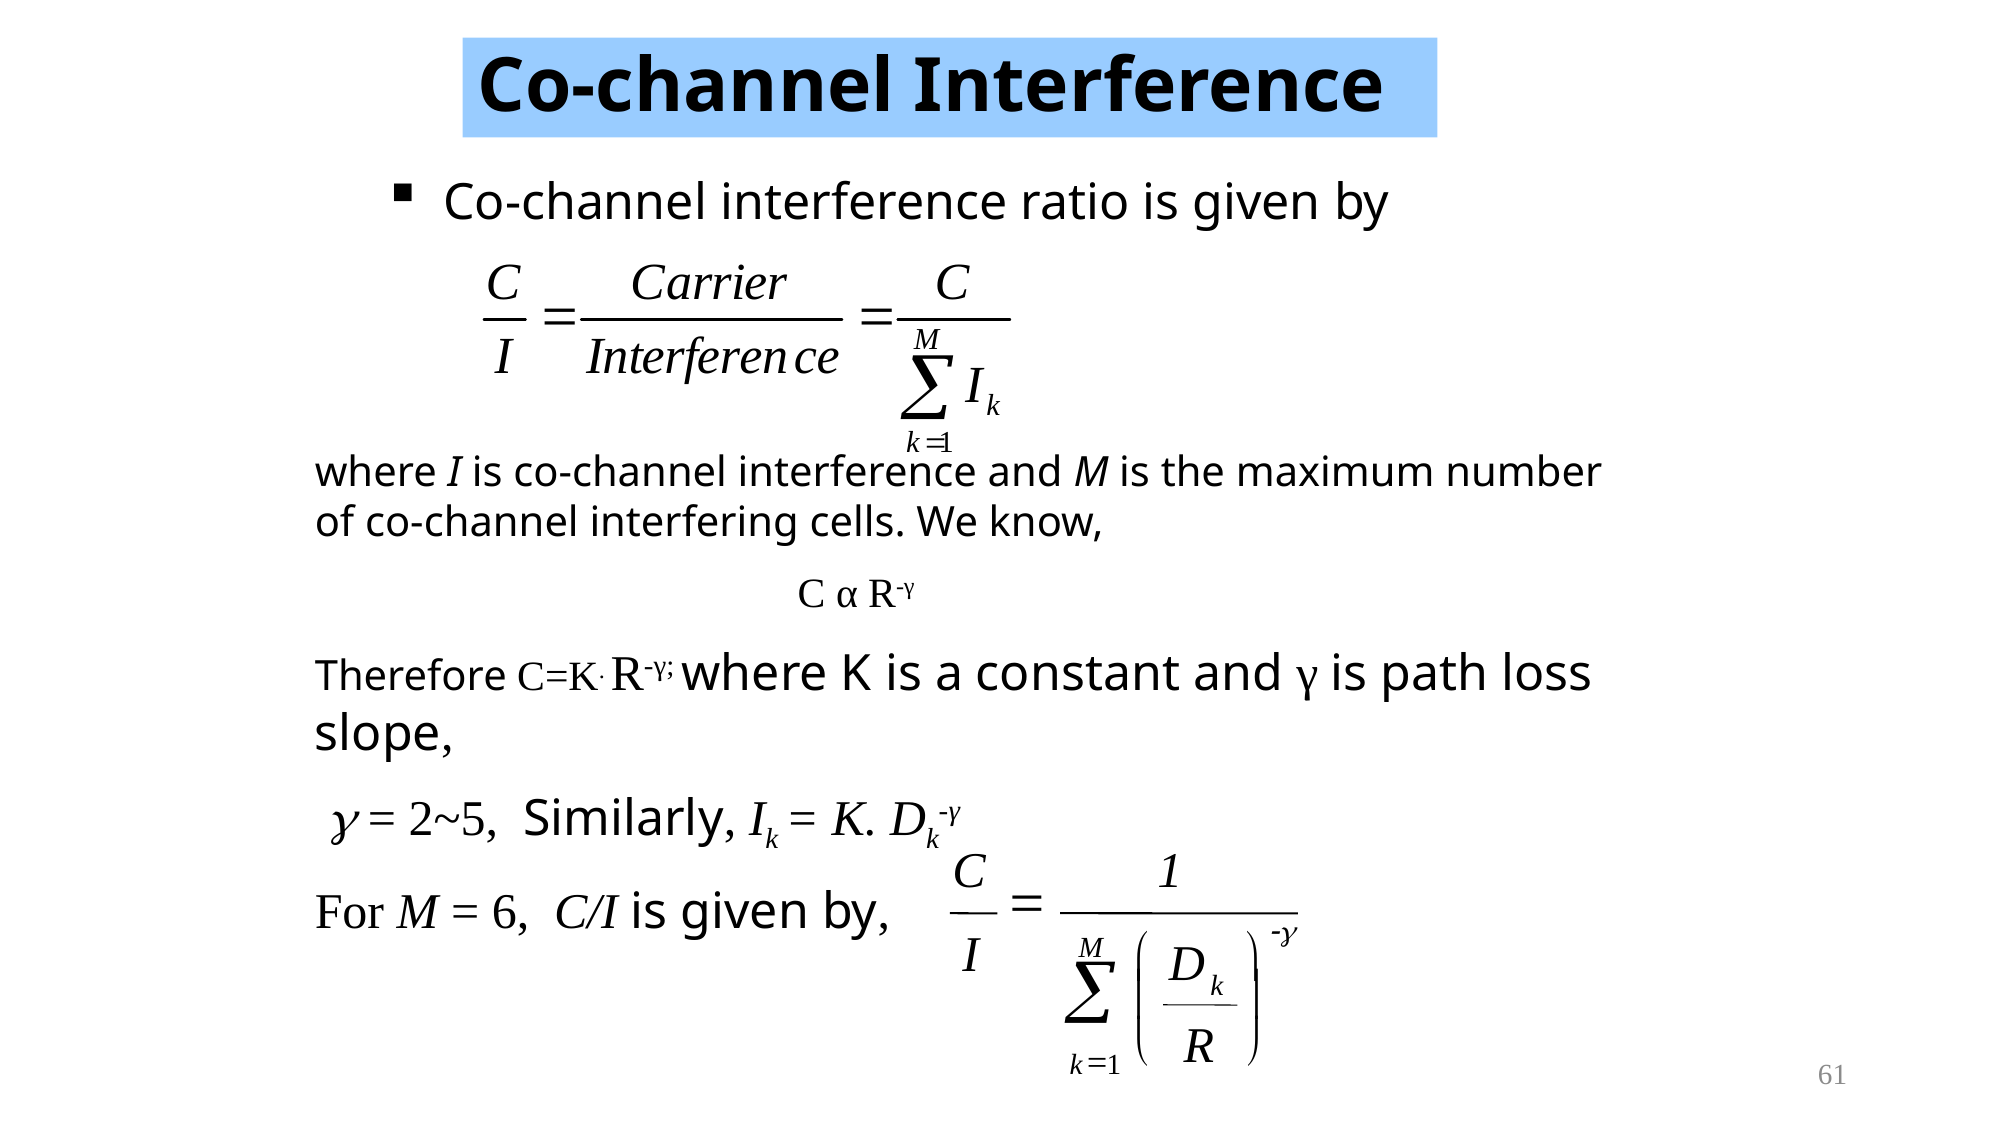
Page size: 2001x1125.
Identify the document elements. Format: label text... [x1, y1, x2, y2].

text_box Co-channel interference ratio is given by [374, 162, 1575, 238]
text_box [474, 249, 1023, 463]
title Co-channel Interference [462, 37, 1438, 138]
text_box where I is co-channel interference and M is the maximum number of co-channel interfering cells. We know, C α R-γ Therefore C=K. R-γ; where K is a constant and γ is path loss slope,  = 2~5, Similarly, Ik = K. Dk-γ For M = 6, C/I is given by, [299, 437, 1650, 947]
slide_number 61 [1412, 1042, 1863, 1103]
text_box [949, 837, 1325, 1081]
